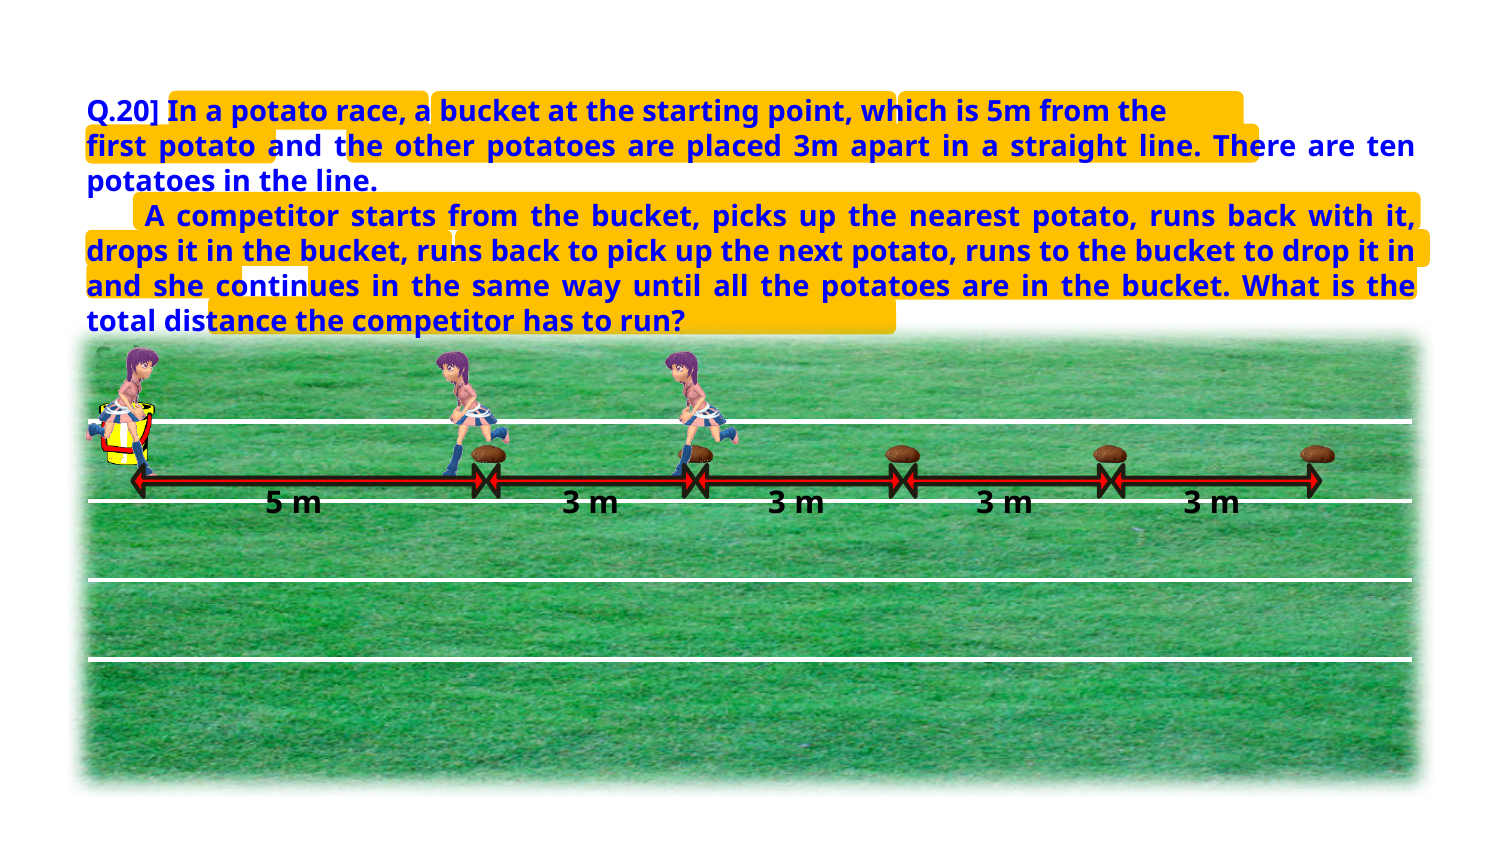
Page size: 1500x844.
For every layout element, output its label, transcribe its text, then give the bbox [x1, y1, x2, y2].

text_box Q.20] In a potato race, a bucket at the starting point, which is 5m from the first potato and the other potatoes are placed 3m apart in a straight line. There are ten potatoes in the line. A competitor starts from the bucket, picks up the nearest potato, runs back with it, drops it in the bucket, runs back to pick up the next potato, runs to the bucket to drop it in and she continues in the same way until all the potatoes are in the bucket. What is the total distance the competitor has to run? [71, 84, 1432, 321]
picture [49, 321, 1434, 798]
